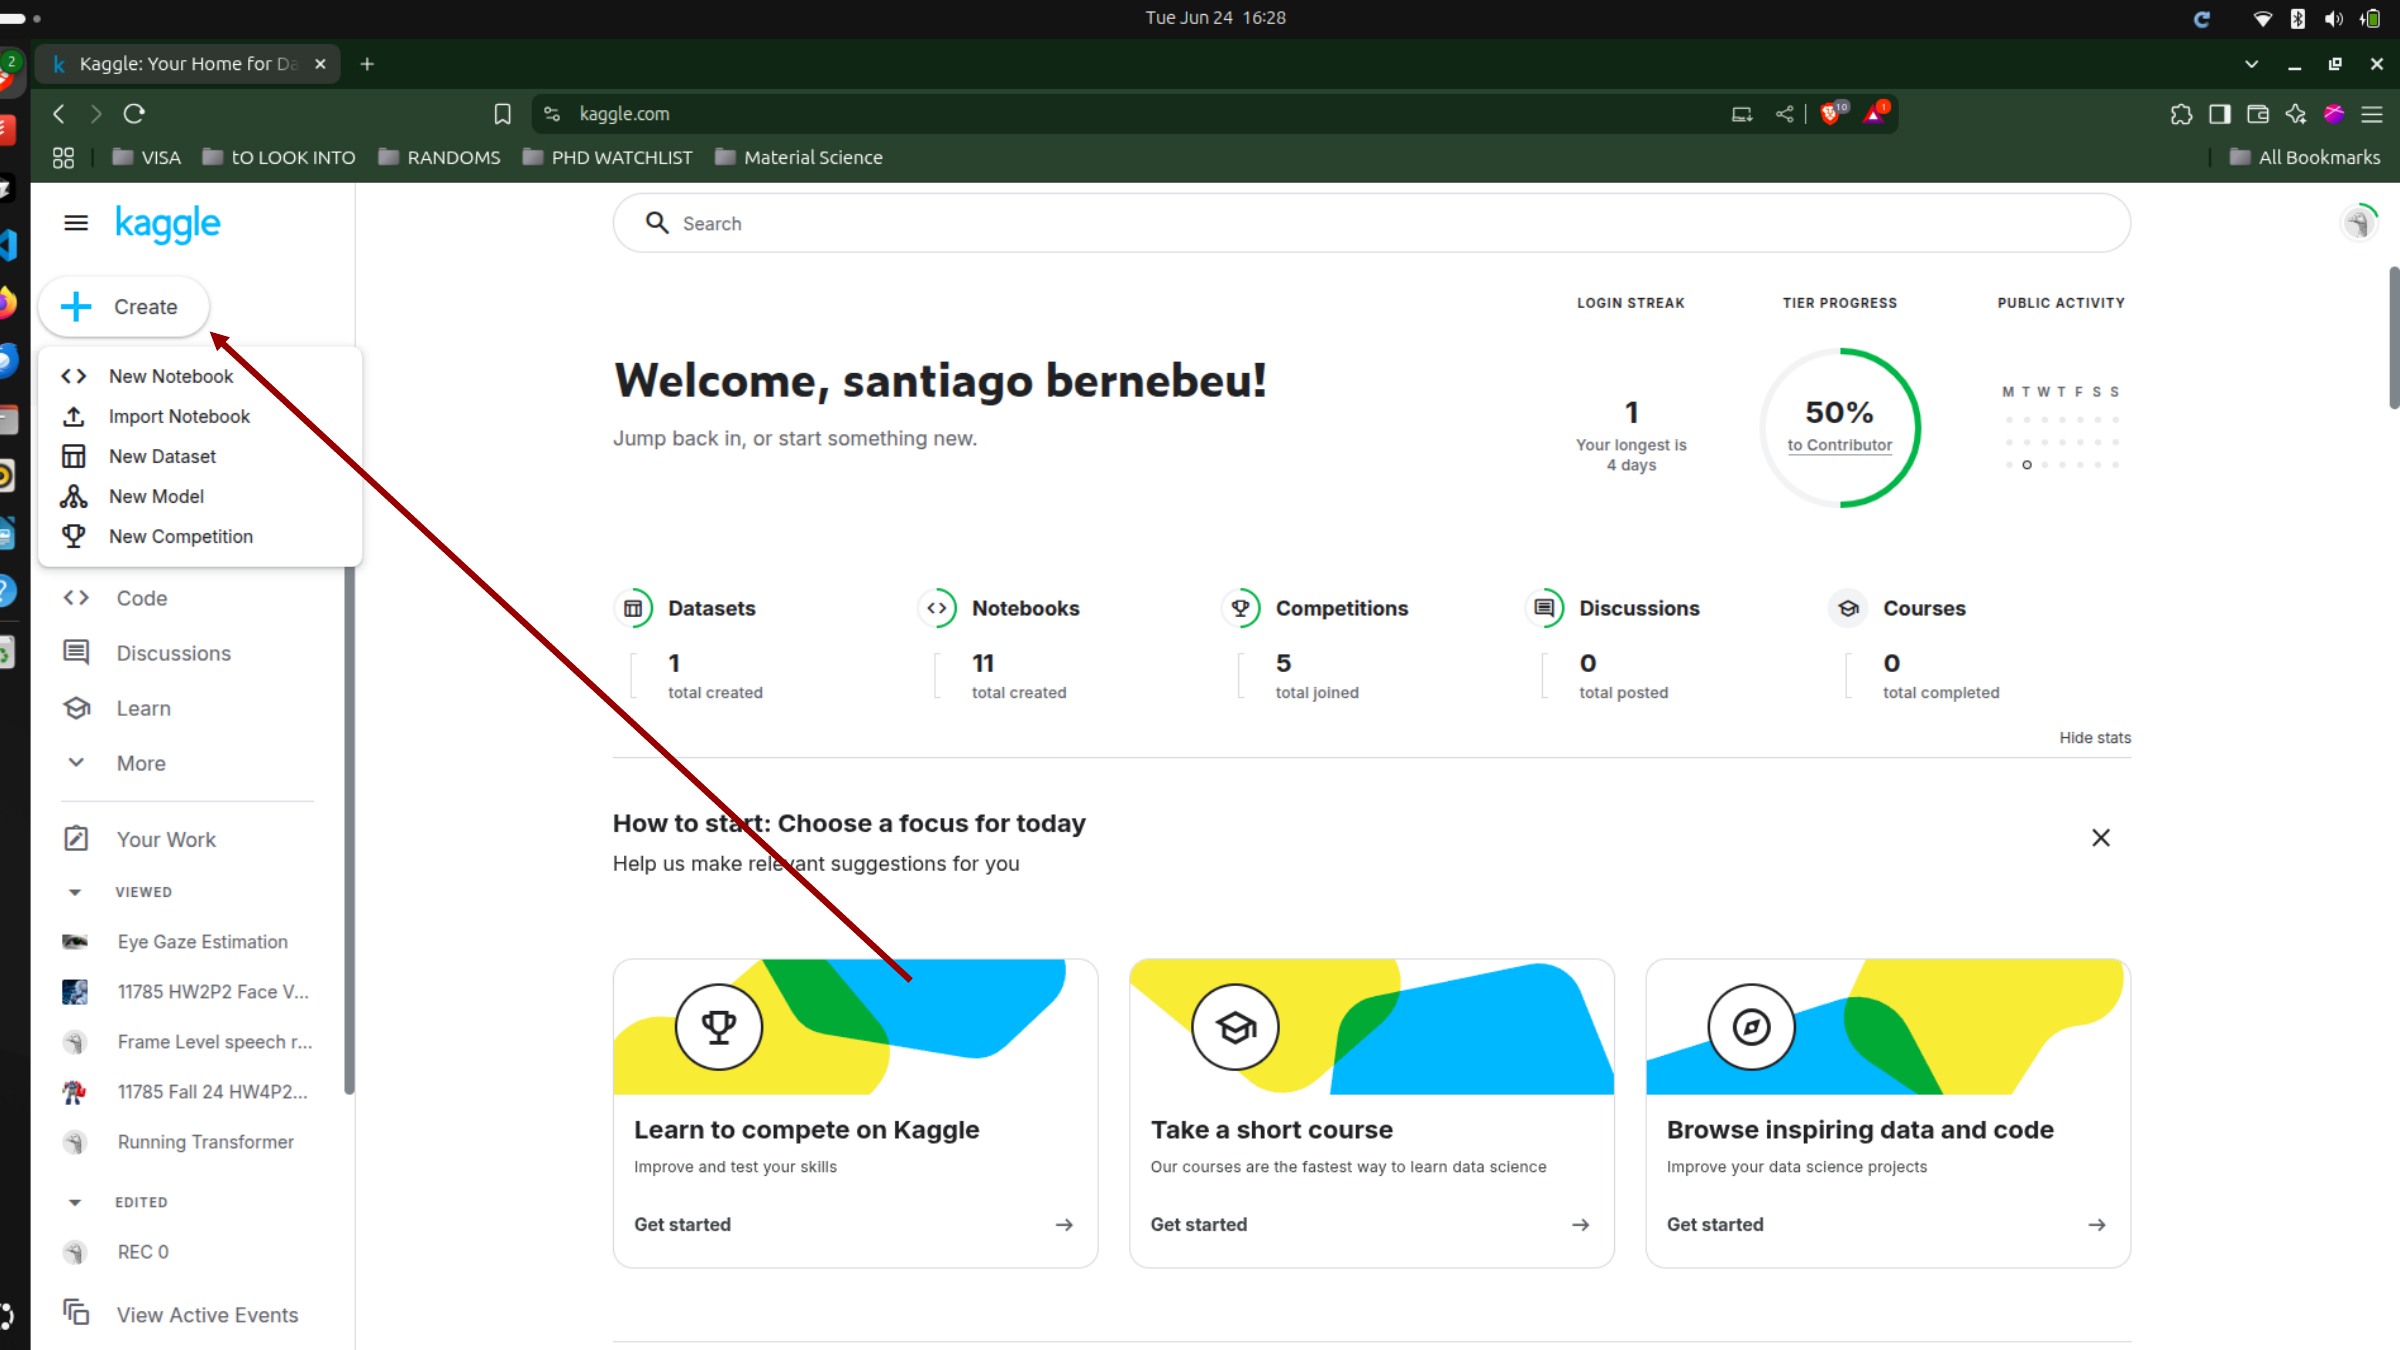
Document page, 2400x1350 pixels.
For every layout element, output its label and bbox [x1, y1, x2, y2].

text_box [209, 331, 911, 981]
picture [0, 0, 2400, 1350]
